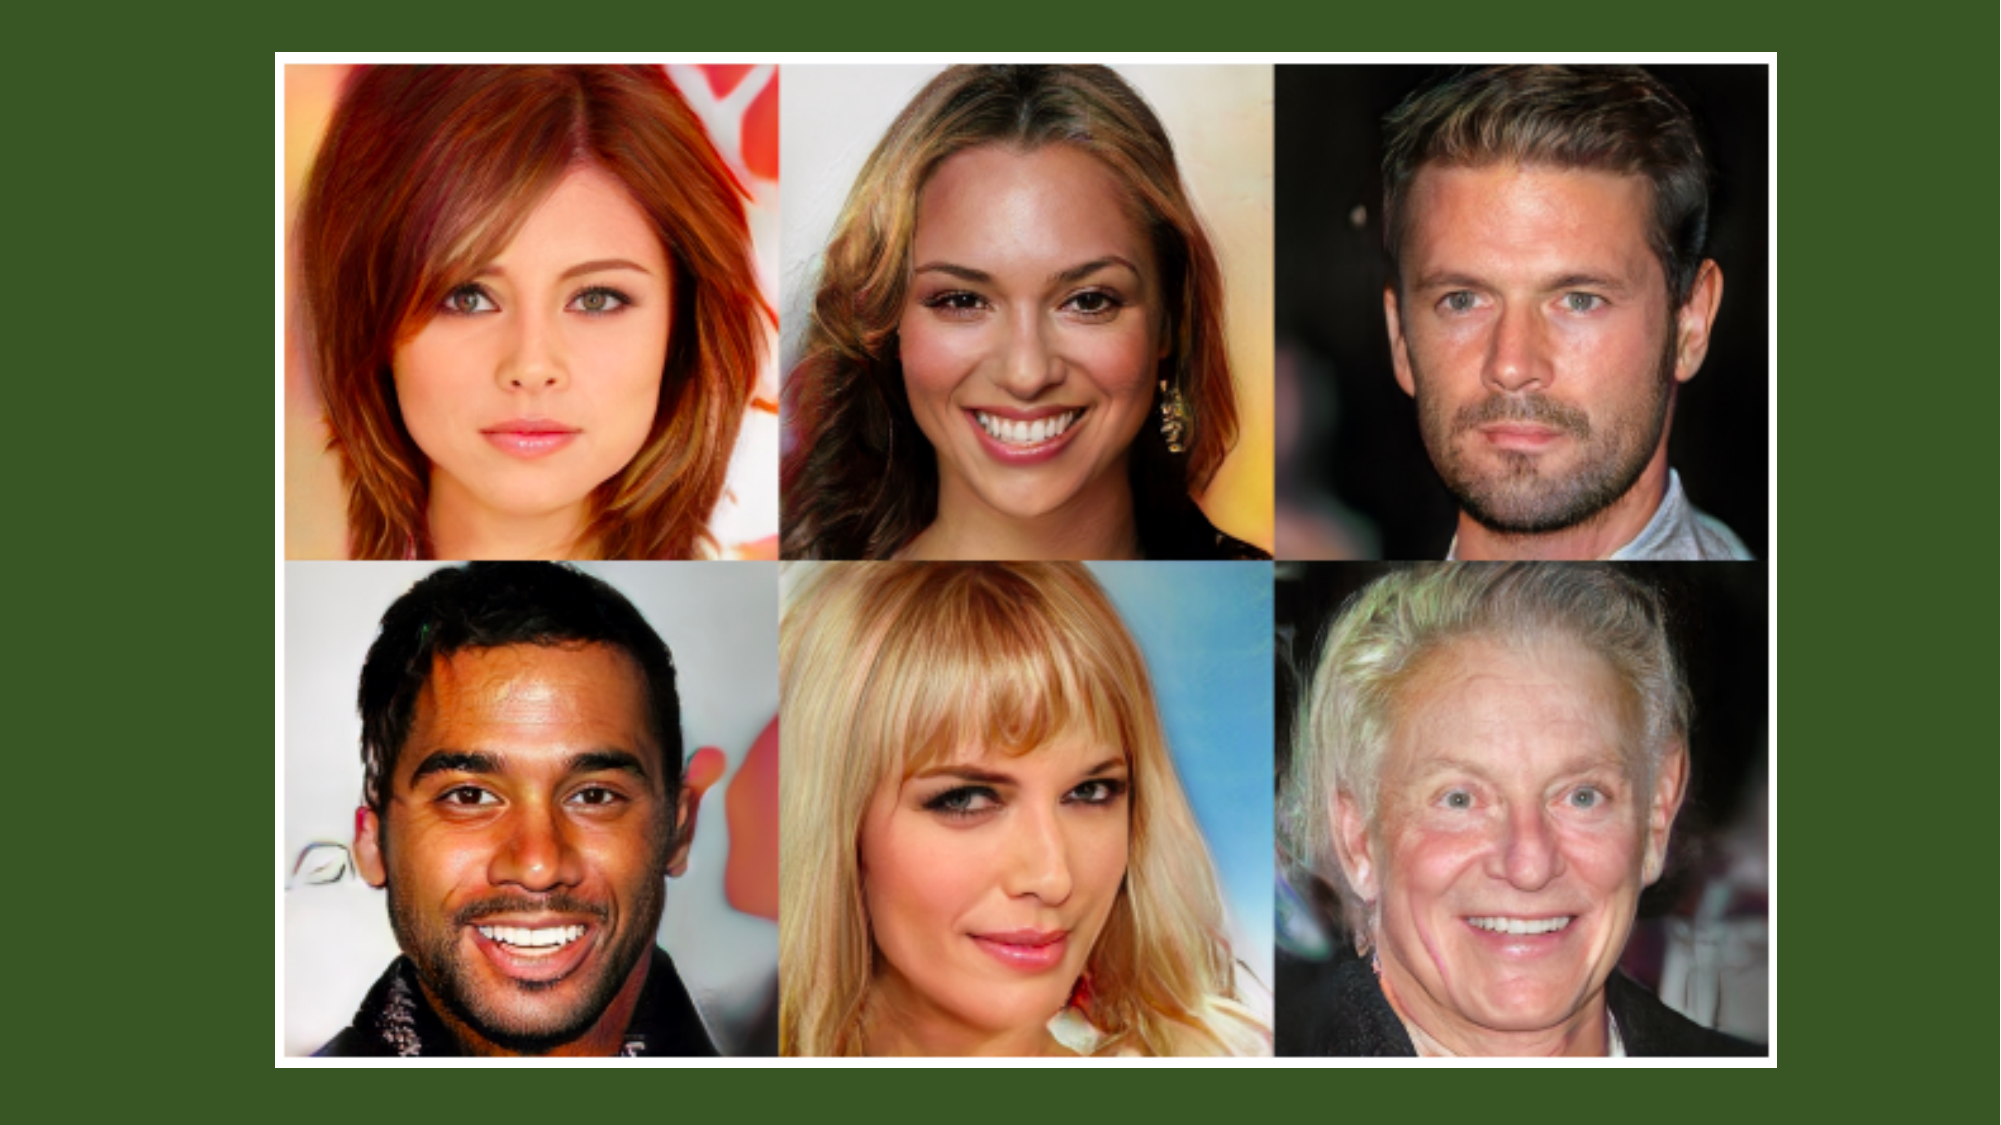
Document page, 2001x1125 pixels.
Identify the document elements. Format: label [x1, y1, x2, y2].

picture [275, 52, 1777, 1068]
